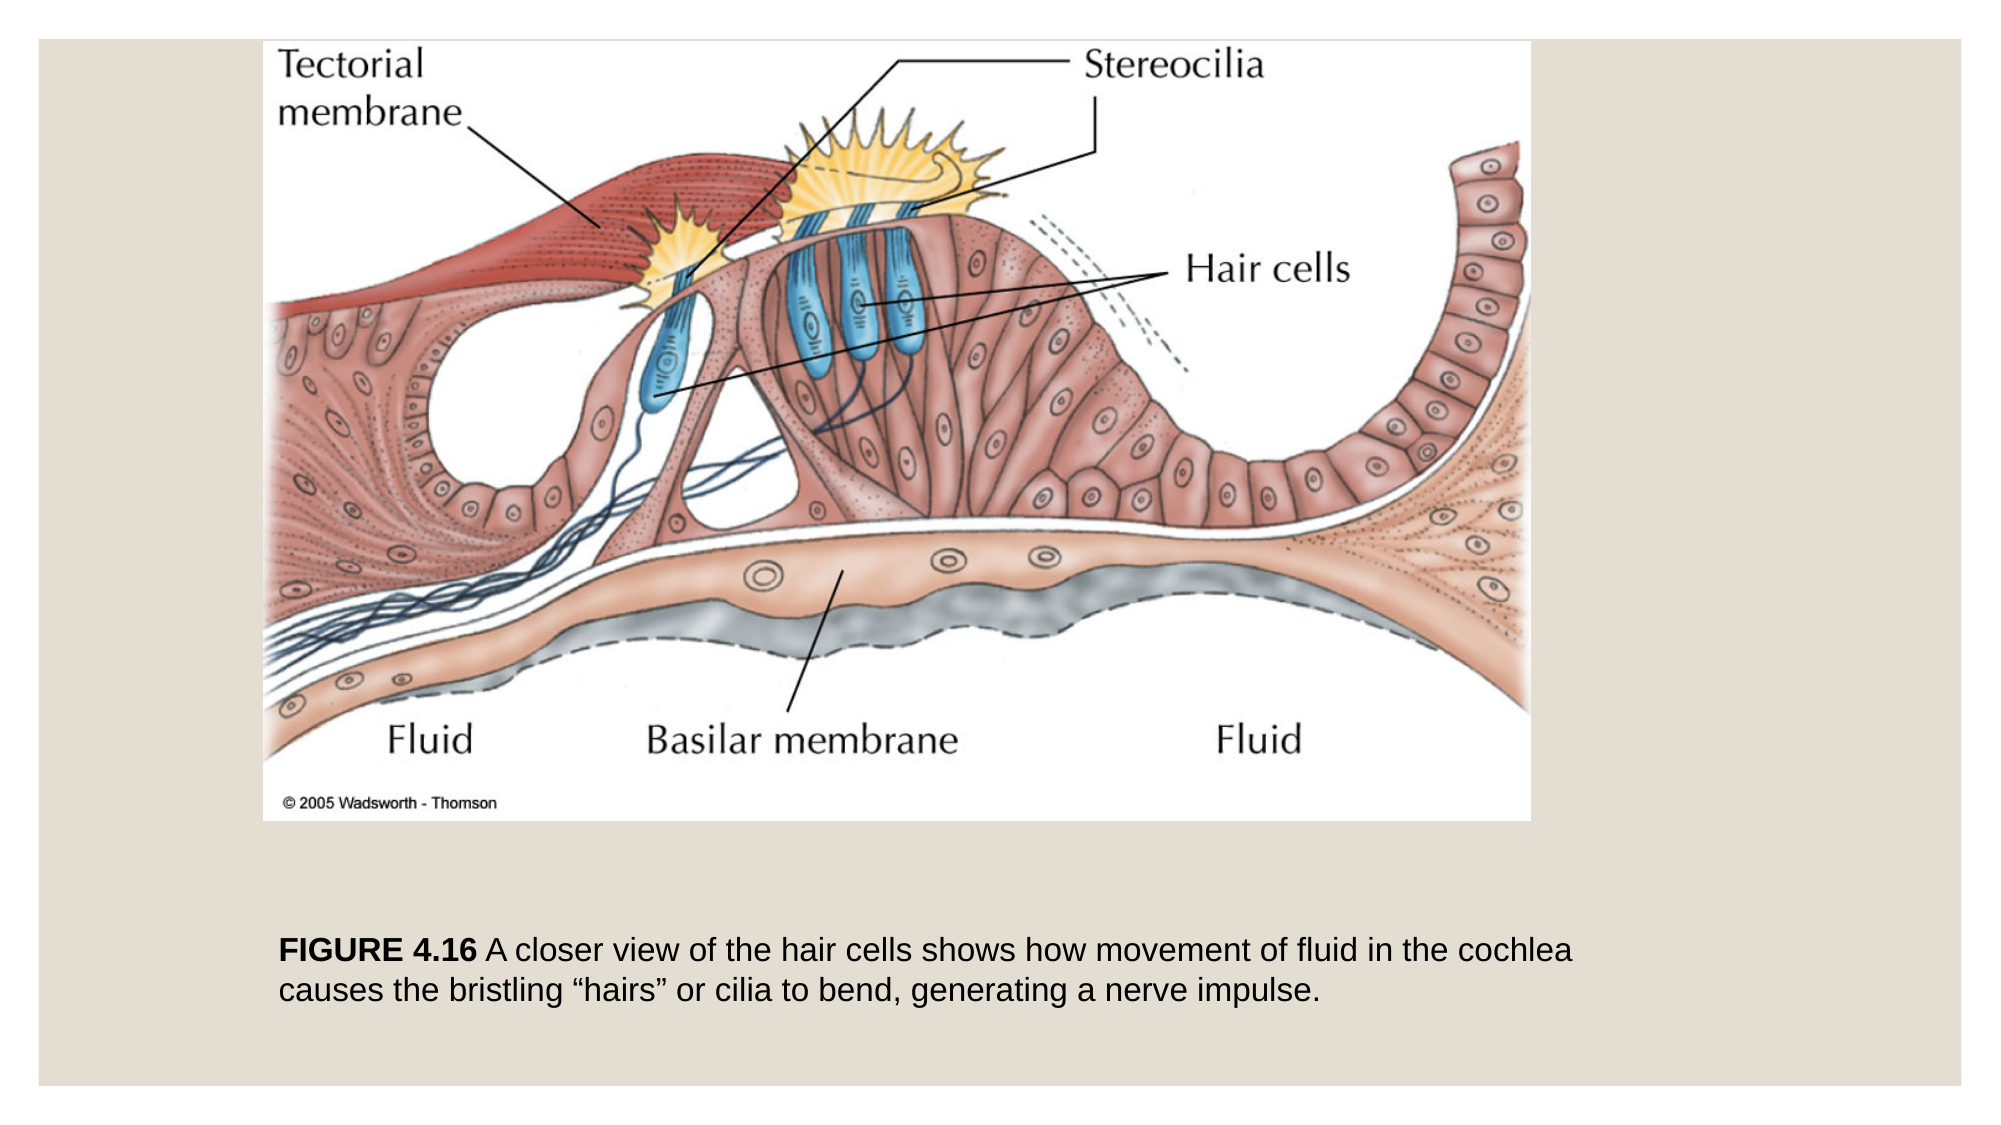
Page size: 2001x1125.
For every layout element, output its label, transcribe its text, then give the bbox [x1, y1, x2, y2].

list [263, 41, 1531, 821]
text_box FIGURE 4.16 A closer view of the hair cells shows how movement of fluid in the cochlea causes the bristling “hairs” or cilia to bend, generating a nerve impulse. [263, 920, 1639, 1016]
